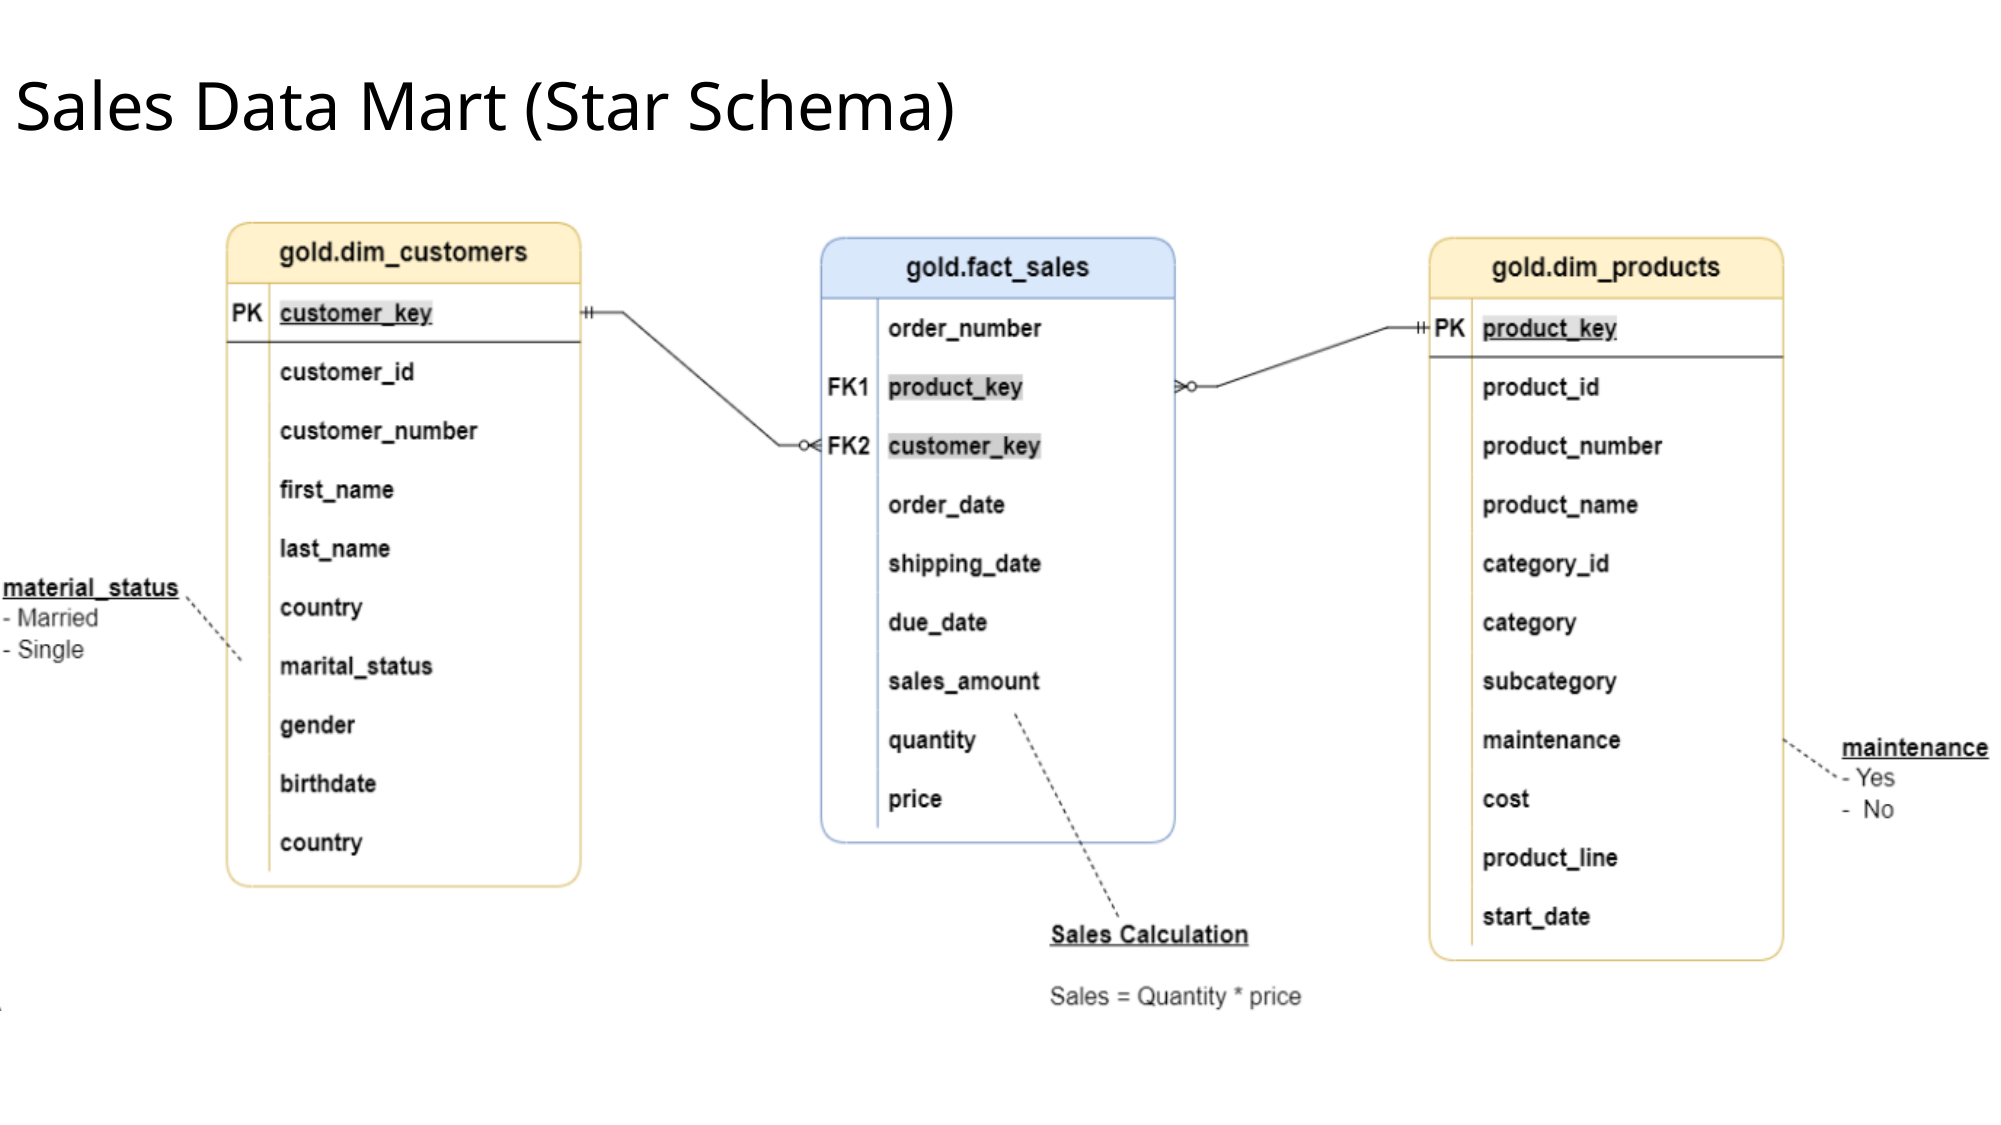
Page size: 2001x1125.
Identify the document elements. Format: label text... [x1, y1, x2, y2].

title Sales Data Mart (Star Schema) [0, 0, 1975, 184]
picture [0, 184, 2000, 1012]
